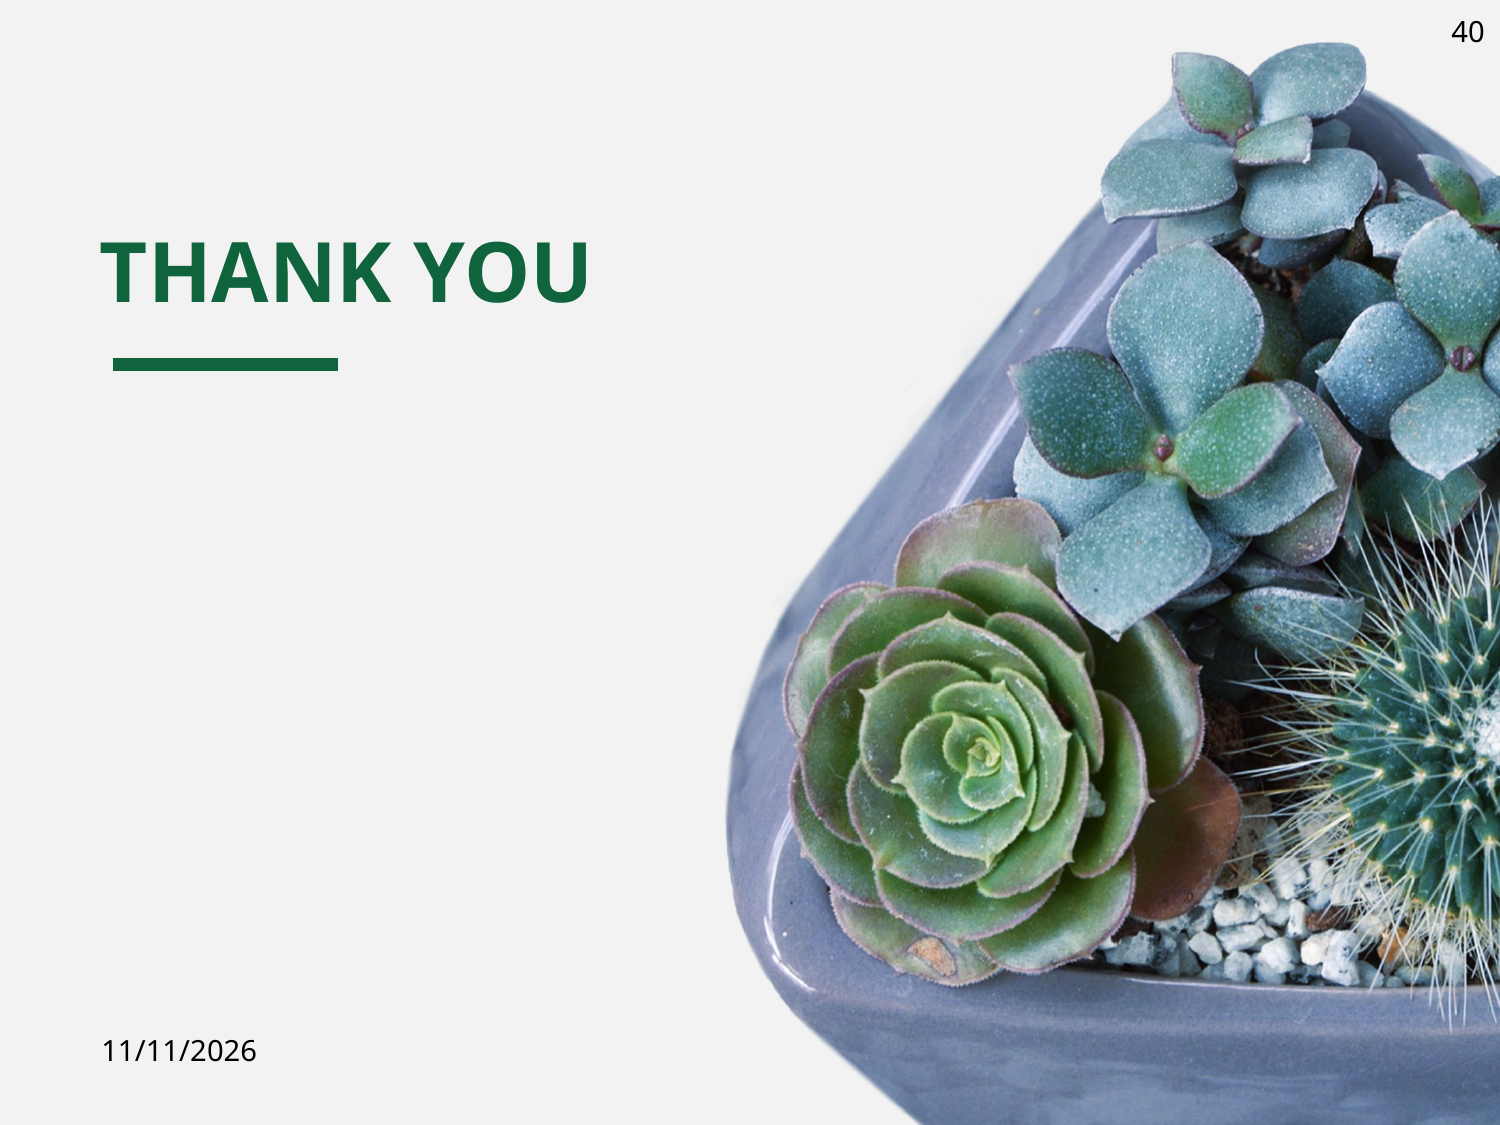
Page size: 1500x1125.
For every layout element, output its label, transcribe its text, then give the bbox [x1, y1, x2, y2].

title Thank you [99, 174, 1238, 363]
picture [92, 37, 1500, 1125]
slide_number 40 [1187, 6, 1500, 82]
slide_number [86, 1025, 399, 1100]
